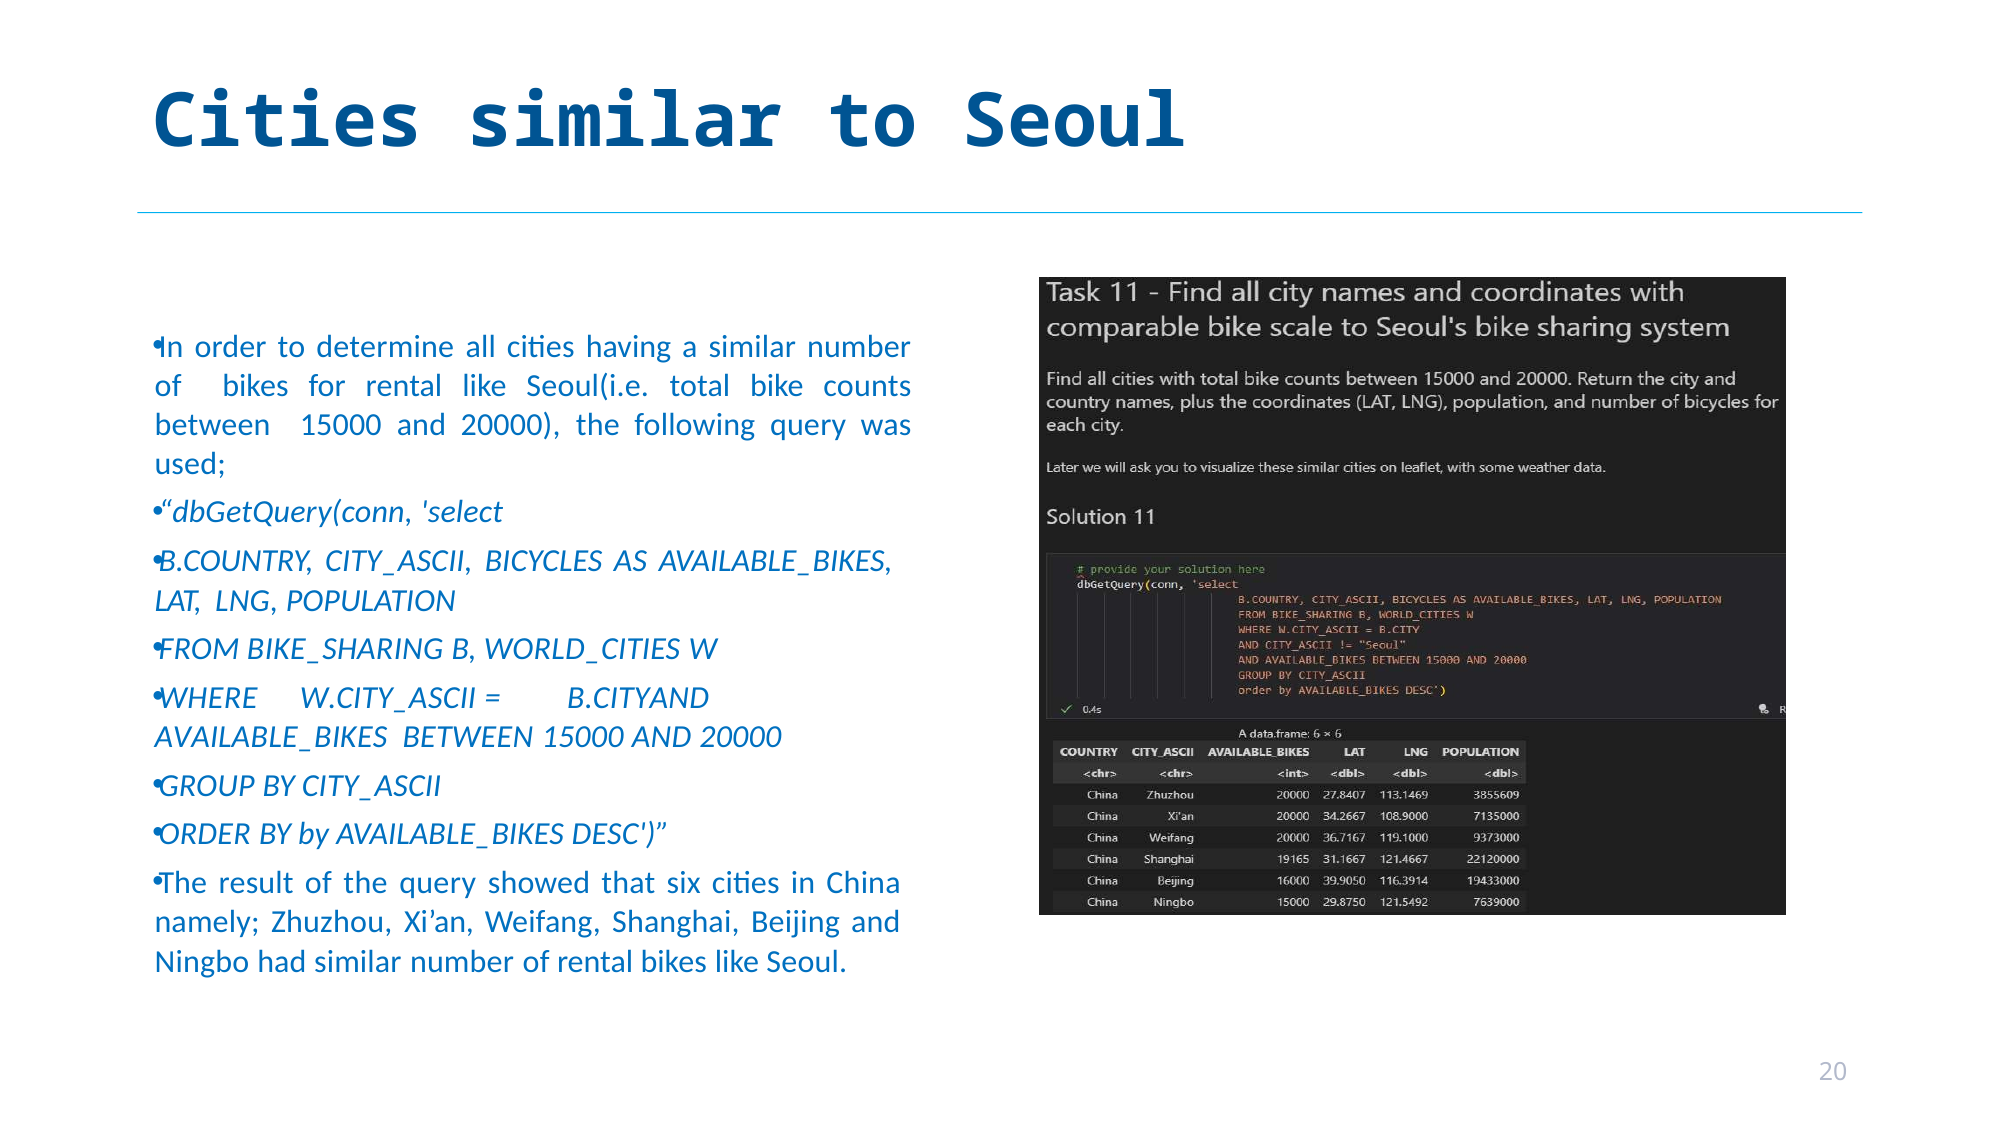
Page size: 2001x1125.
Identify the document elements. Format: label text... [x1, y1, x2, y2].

title Cities similar to Seoul [137, 13, 1863, 231]
picture [1039, 277, 1786, 915]
slide_number 20 [1412, 1042, 1863, 1103]
list In order to determine all cities having a similar number of bikes for rental like Seoul(i.e. total bike counts between 15000 and 20000), the following query was used; “dbGetQuery(conn, 'select B.COUNTRY, CITY_ASCII, BICYCLES AS AVAILABLE_BIKES, LAT, LNG, POPULATION FROM BIKE_SHARING B, WORLD_CITIES W WHERE W.CITY_ASCII = B.CITY AND AVAILABLE_BIKES BETWEEN 15000 AND 20000 GROUP BY CITY_ASCII ORDER BY by AVAILABLE_BIKES DESC')” The result of the query showed that six cities in China namely; Zhuzhou, Xi’an, Weifang, Shanghai, Beijing and Ningbo had similar number of rental bikes like Seoul. [137, 277, 928, 992]
